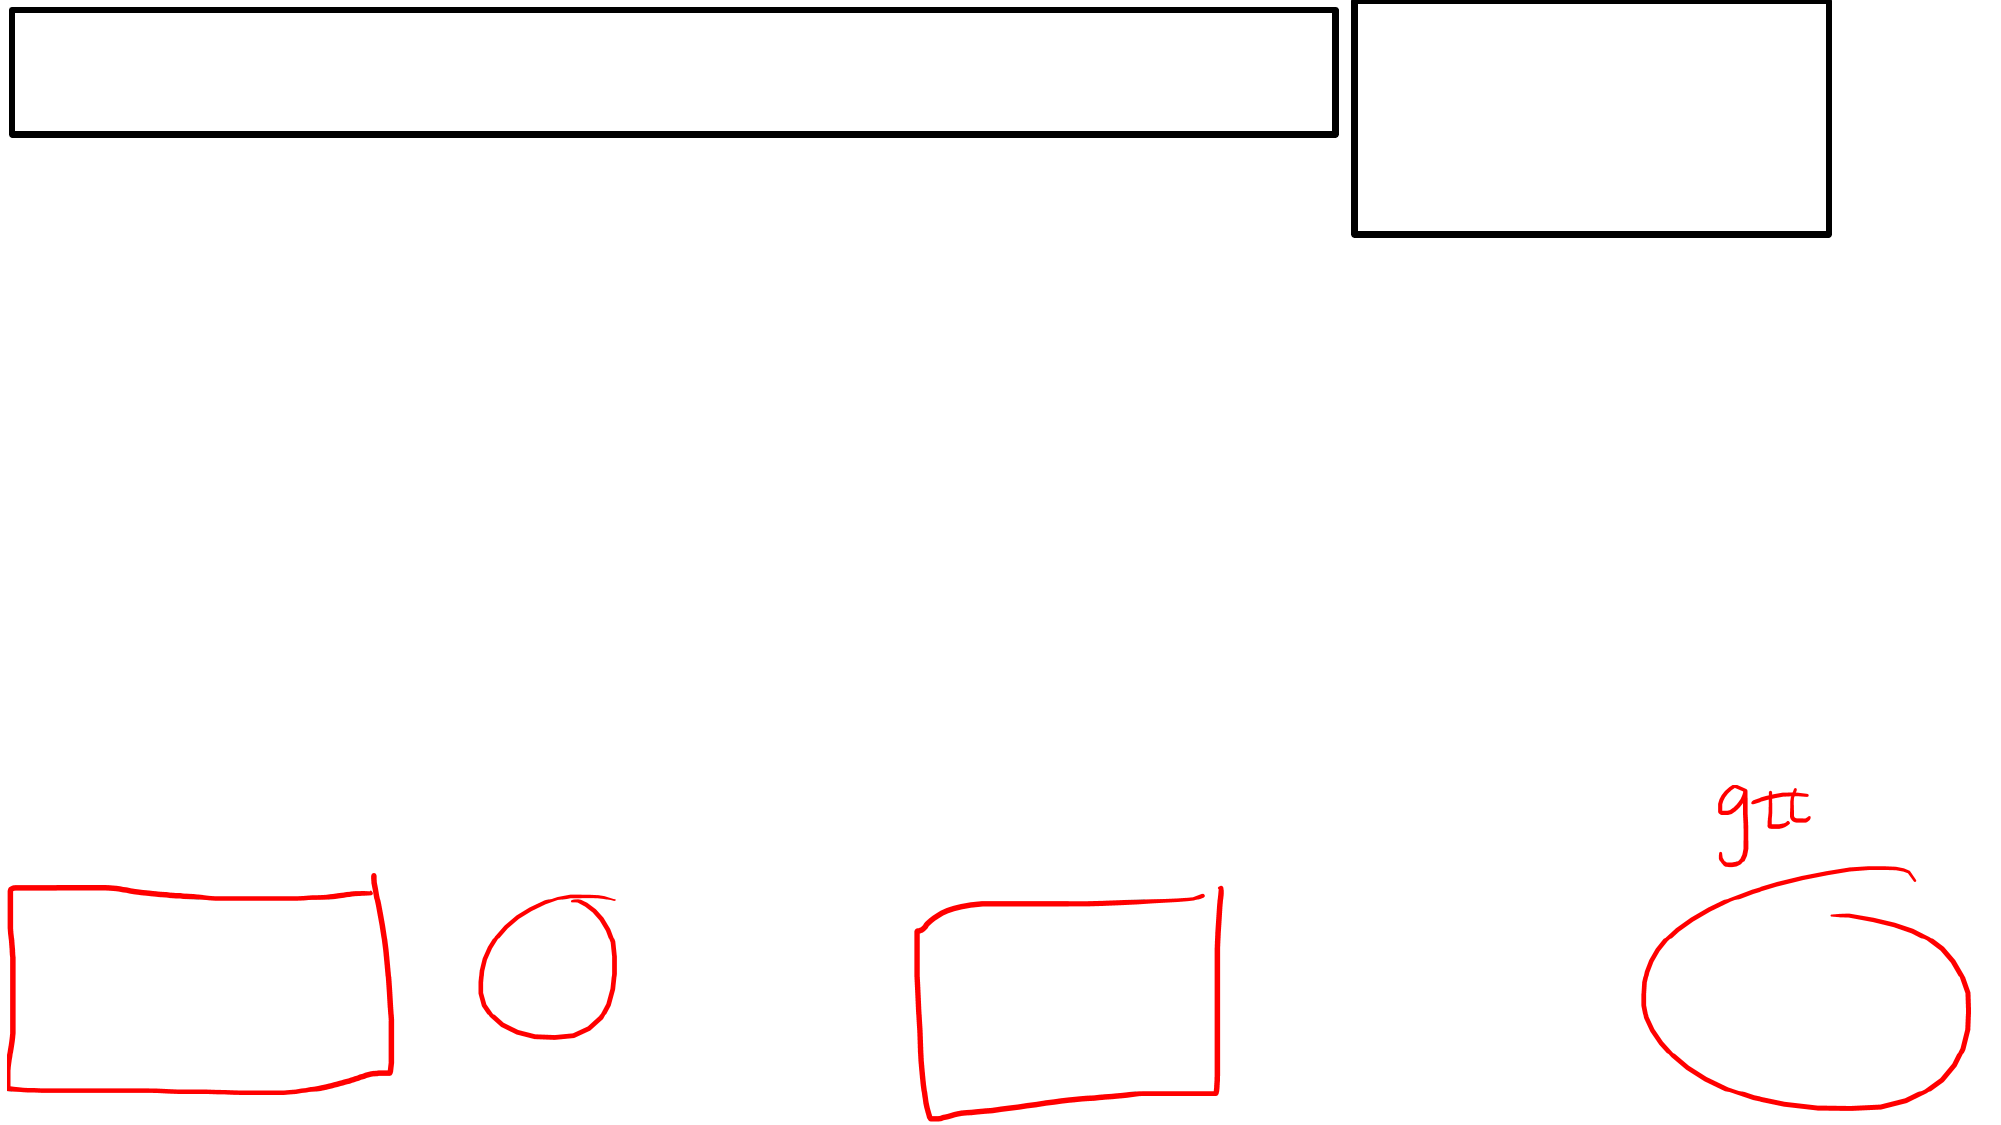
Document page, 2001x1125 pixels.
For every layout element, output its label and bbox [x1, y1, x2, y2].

picture [7, 785, 1980, 1125]
